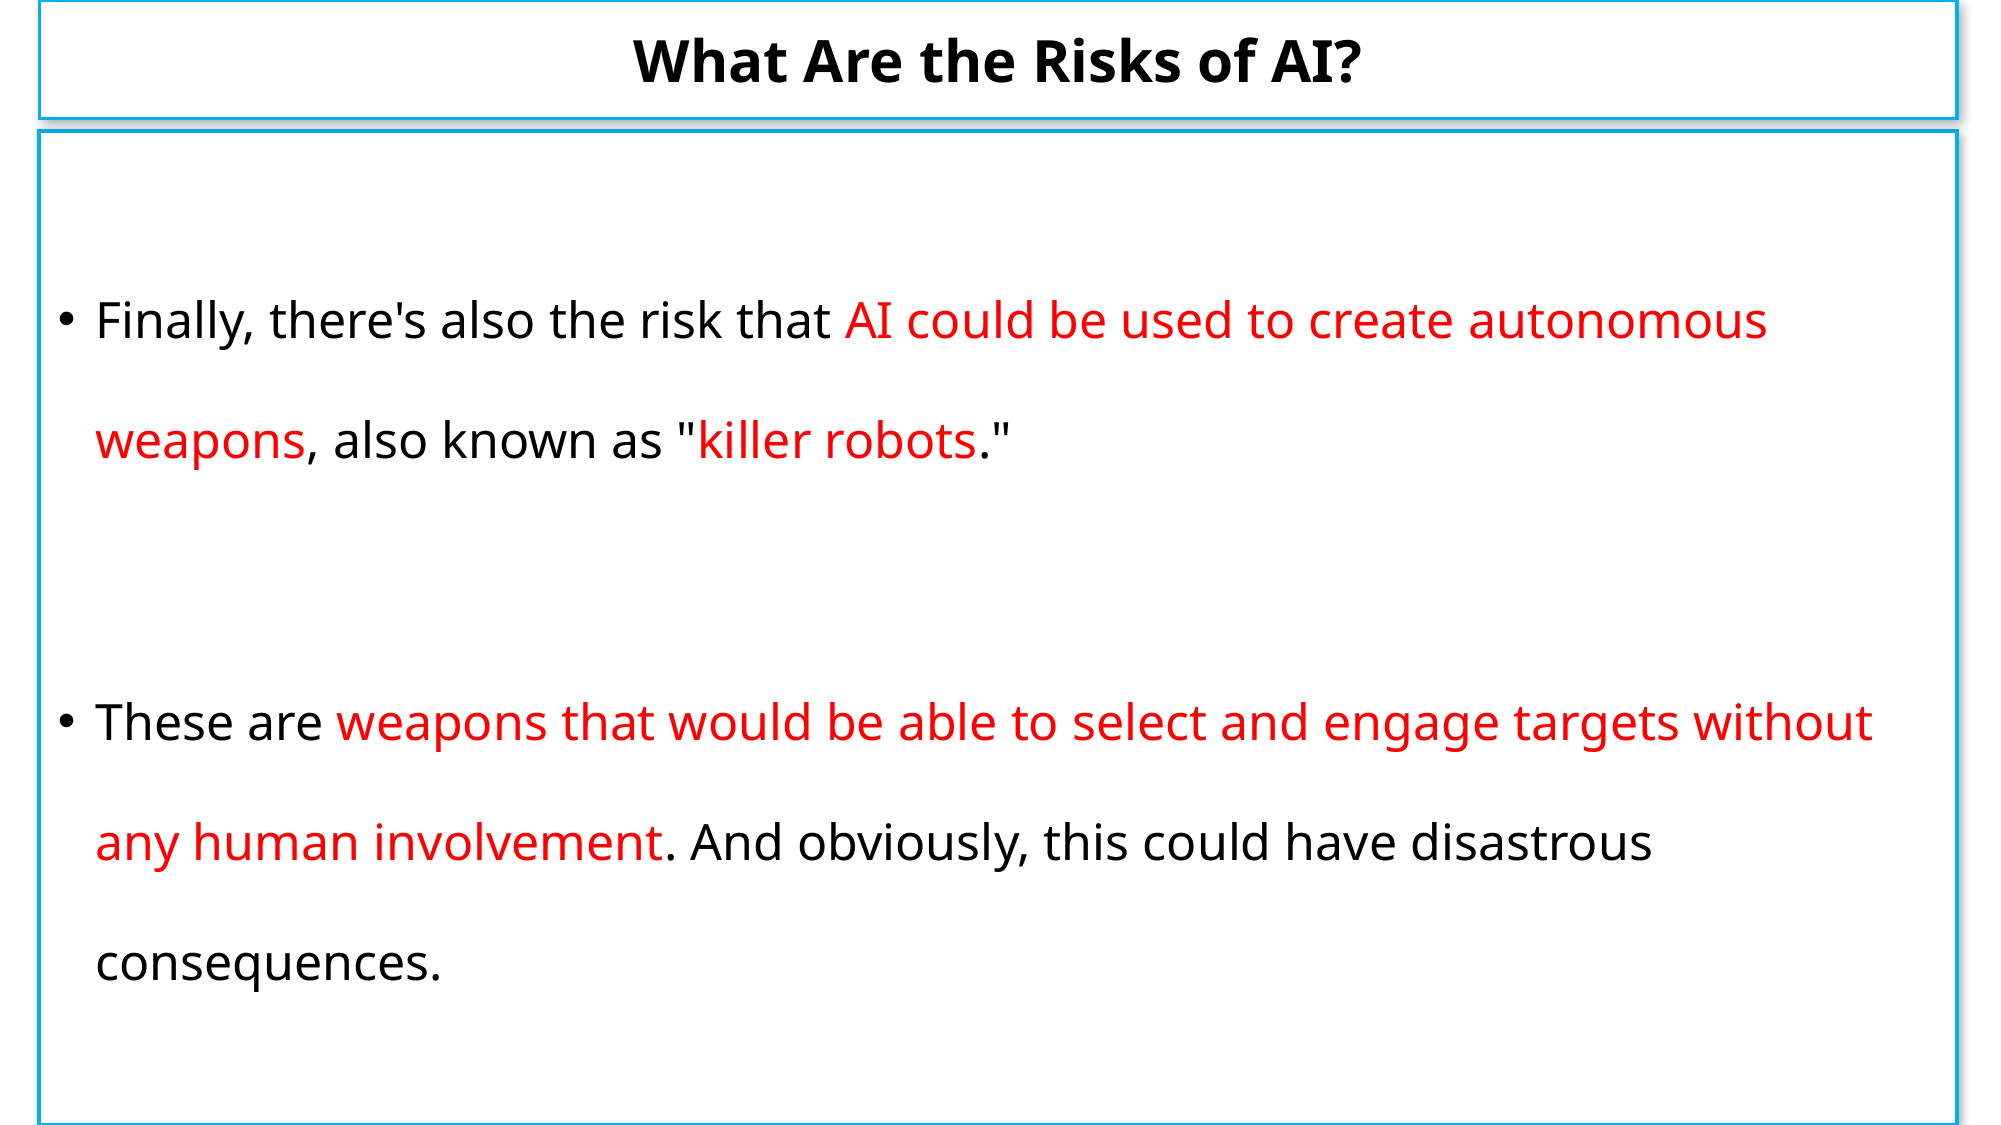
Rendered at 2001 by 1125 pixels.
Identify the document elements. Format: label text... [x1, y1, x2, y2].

text_box [38, 129, 1959, 1125]
list Finally, there's also the risk that AI could be used to create autonomous weapons, also known as "killer robots." These are weapons that would be able to select and engage targets without any human involvement. And obviously, this could have disastrous consequences. [42, 149, 1958, 1088]
text_box What Are the Risks of AI? [38, 0, 1959, 120]
